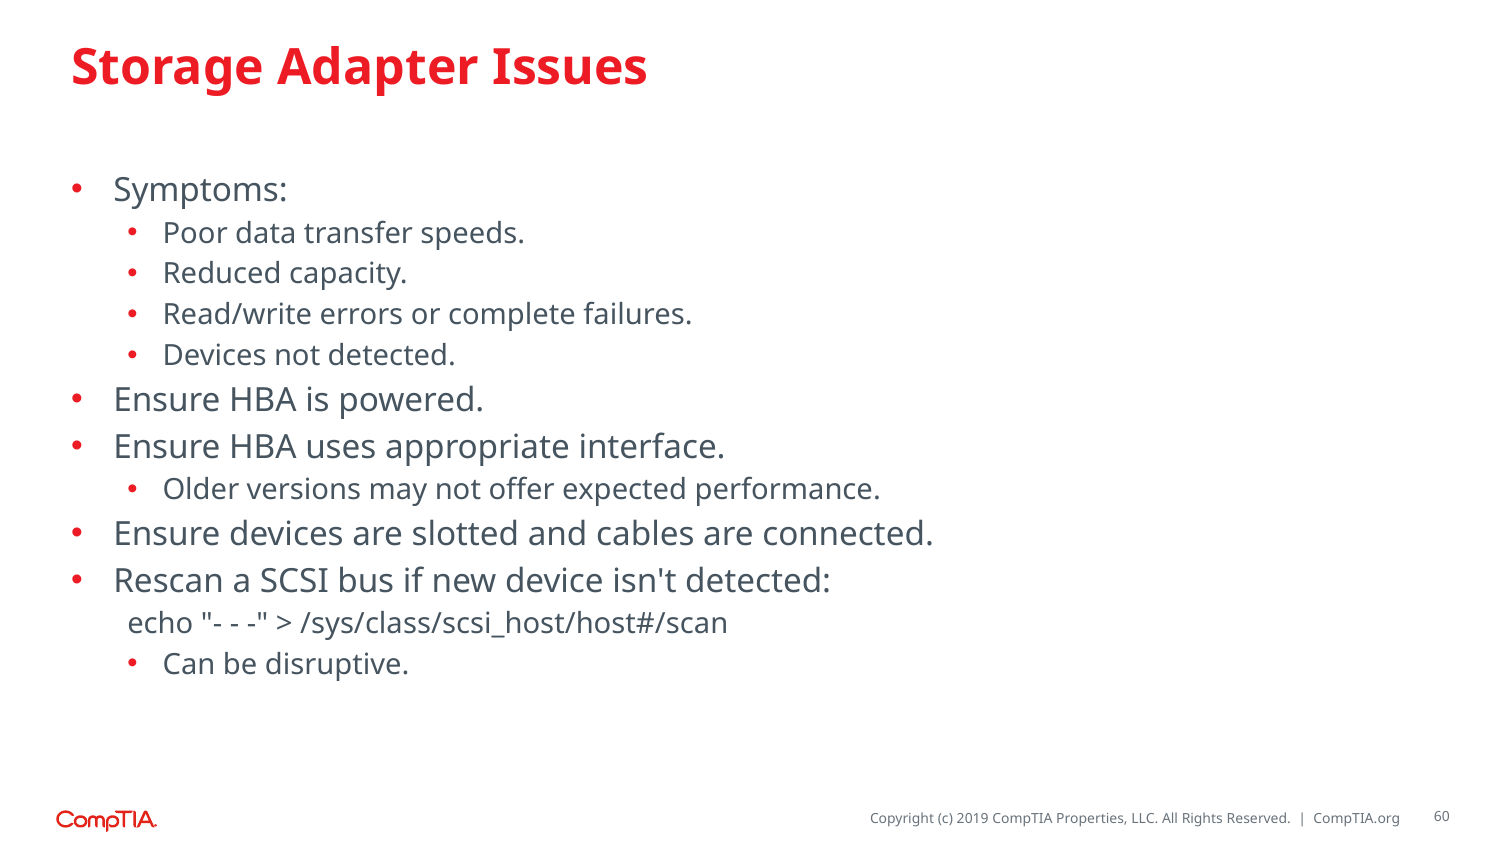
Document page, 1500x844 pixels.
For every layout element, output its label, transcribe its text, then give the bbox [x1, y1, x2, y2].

title Storage Adapter Issues [56, 12, 1444, 117]
list Symptoms: Poor data transfer speeds. Reduced capacity. Read/write errors or complete failures. Devices not detected. Ensure HBA is powered. Ensure HBA uses appropriate interface. Older versions may not offer expected performance. Ensure devices are slotted and cables are connected. Rescan a SCSI bus if new device isn't detected: echo "- - -" > /sys/class/scsi_host/host#/scan Can be disruptive. [56, 160, 1444, 746]
slide_number 60 [1407, 800, 1450, 835]
